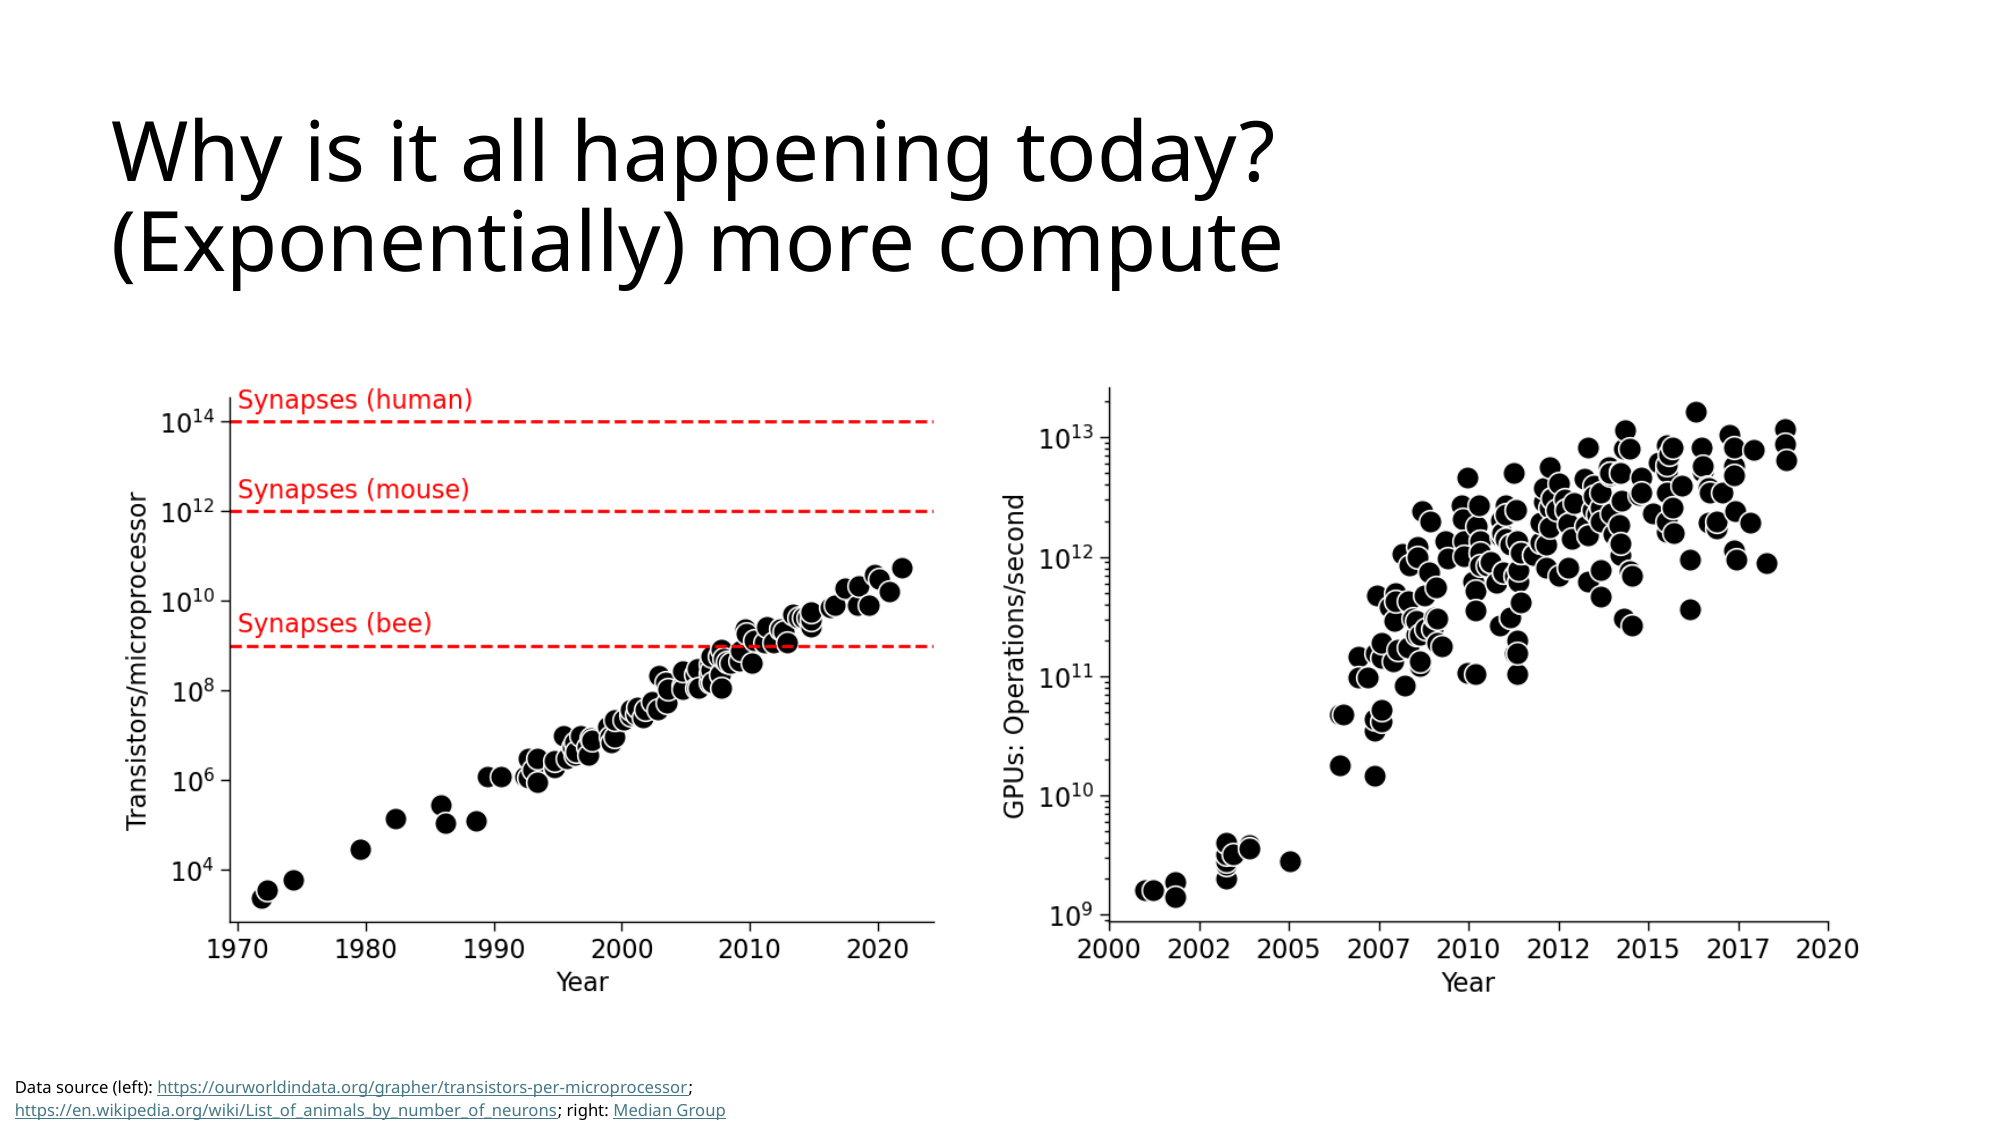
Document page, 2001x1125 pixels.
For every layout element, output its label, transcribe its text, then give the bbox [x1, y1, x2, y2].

text_box Data source (left): https://ourworldindata.org/grapher/transistors-per-microprocessor; https://en.wikipedia.org/wiki/List_of_animals_by_number_of_neurons; right: Median Group [0, 1069, 770, 1125]
picture [115, 376, 946, 1008]
text_box Why is it all happening today? (Exponentially) more compute [96, 101, 1903, 244]
picture [992, 376, 1873, 1008]
